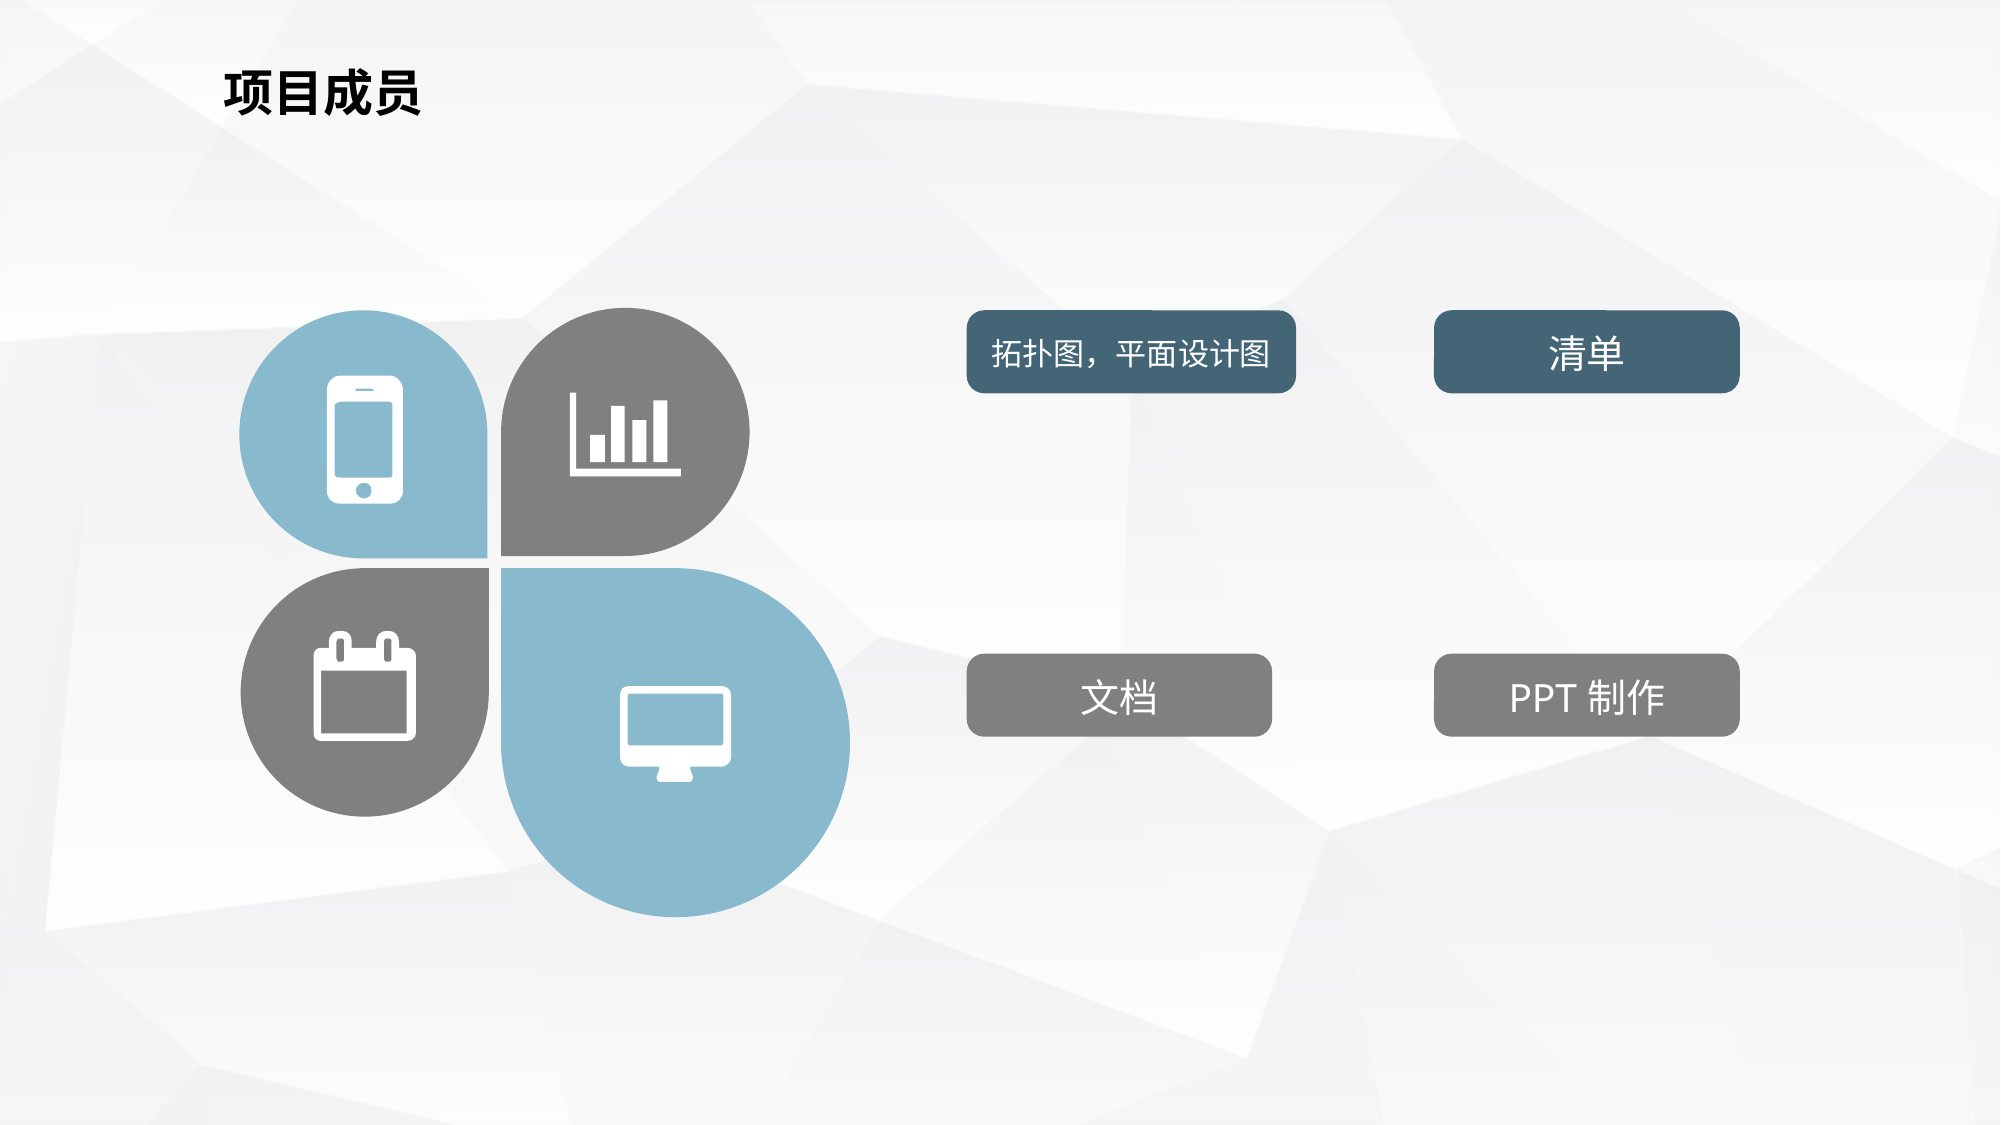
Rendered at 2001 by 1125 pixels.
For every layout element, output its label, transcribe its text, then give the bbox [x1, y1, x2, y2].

picture [0, 0, 2001, 1125]
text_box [240, 568, 489, 817]
text_box 拓扑图，平面设计图 [965, 309, 1298, 395]
text_box PPT制作 [1432, 652, 1741, 738]
text_box 清单 [1432, 309, 1741, 395]
text_box 项目成员 [128, 53, 439, 129]
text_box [500, 307, 750, 556]
text_box 文档 [965, 652, 1274, 738]
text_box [500, 568, 851, 918]
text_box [239, 310, 488, 559]
